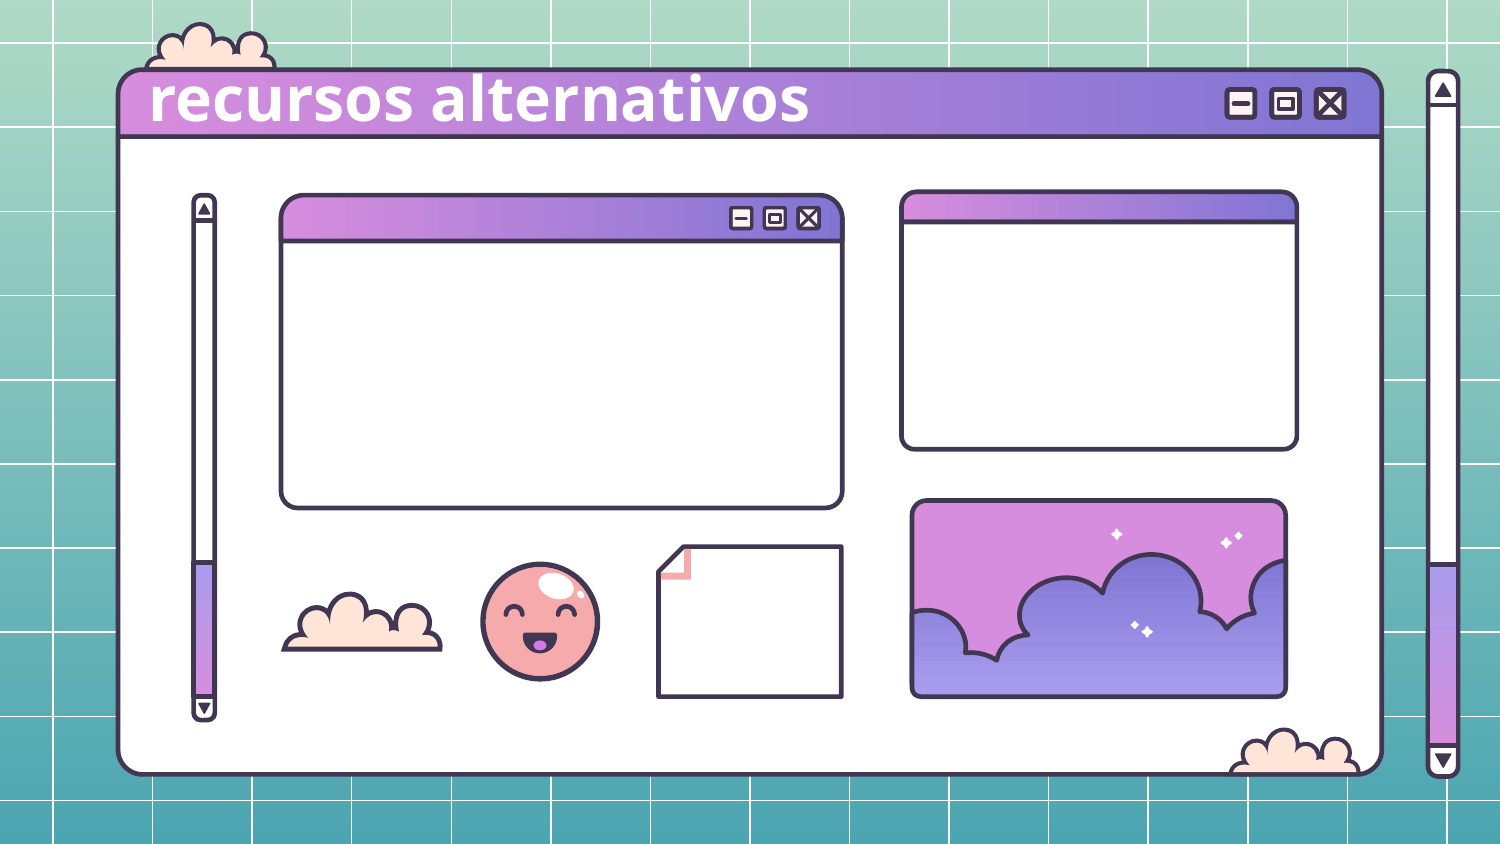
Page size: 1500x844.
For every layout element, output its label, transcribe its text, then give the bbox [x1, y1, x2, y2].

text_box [280, 591, 444, 652]
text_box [911, 500, 1286, 697]
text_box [901, 191, 1298, 450]
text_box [280, 194, 843, 509]
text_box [480, 561, 601, 682]
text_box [192, 194, 216, 721]
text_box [658, 546, 842, 697]
title recursos alternativos [118, 73, 1105, 134]
